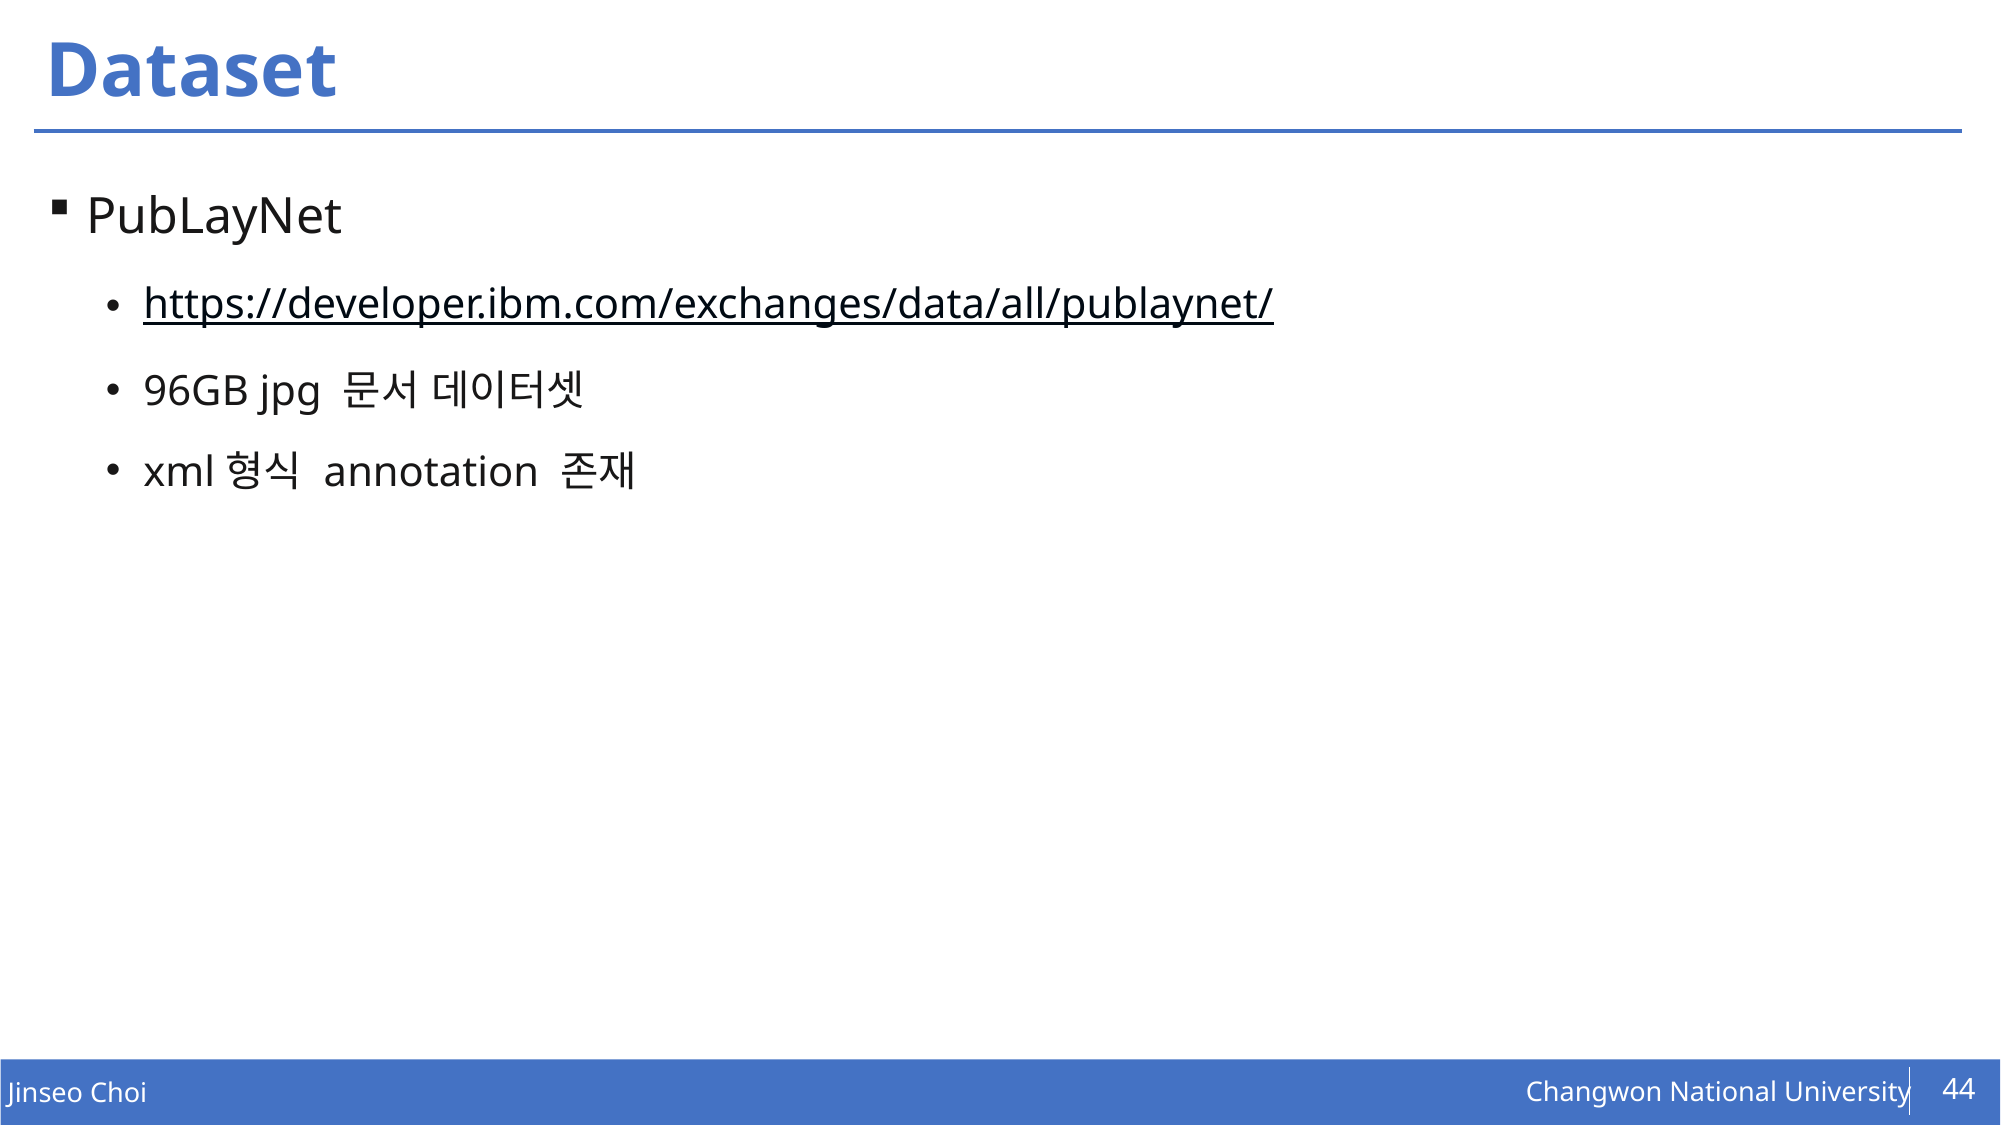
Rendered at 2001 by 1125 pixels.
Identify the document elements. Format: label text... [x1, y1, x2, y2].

slide_number 44 [1922, 1060, 1996, 1121]
title Dataset [30, 15, 1959, 131]
list PubLayNet https://developer.ibm.com/exchanges/data/all/publaynet/ 96GB jpg 문서 데이터셋 xml형식 annotation 존재 [33, 152, 1963, 997]
